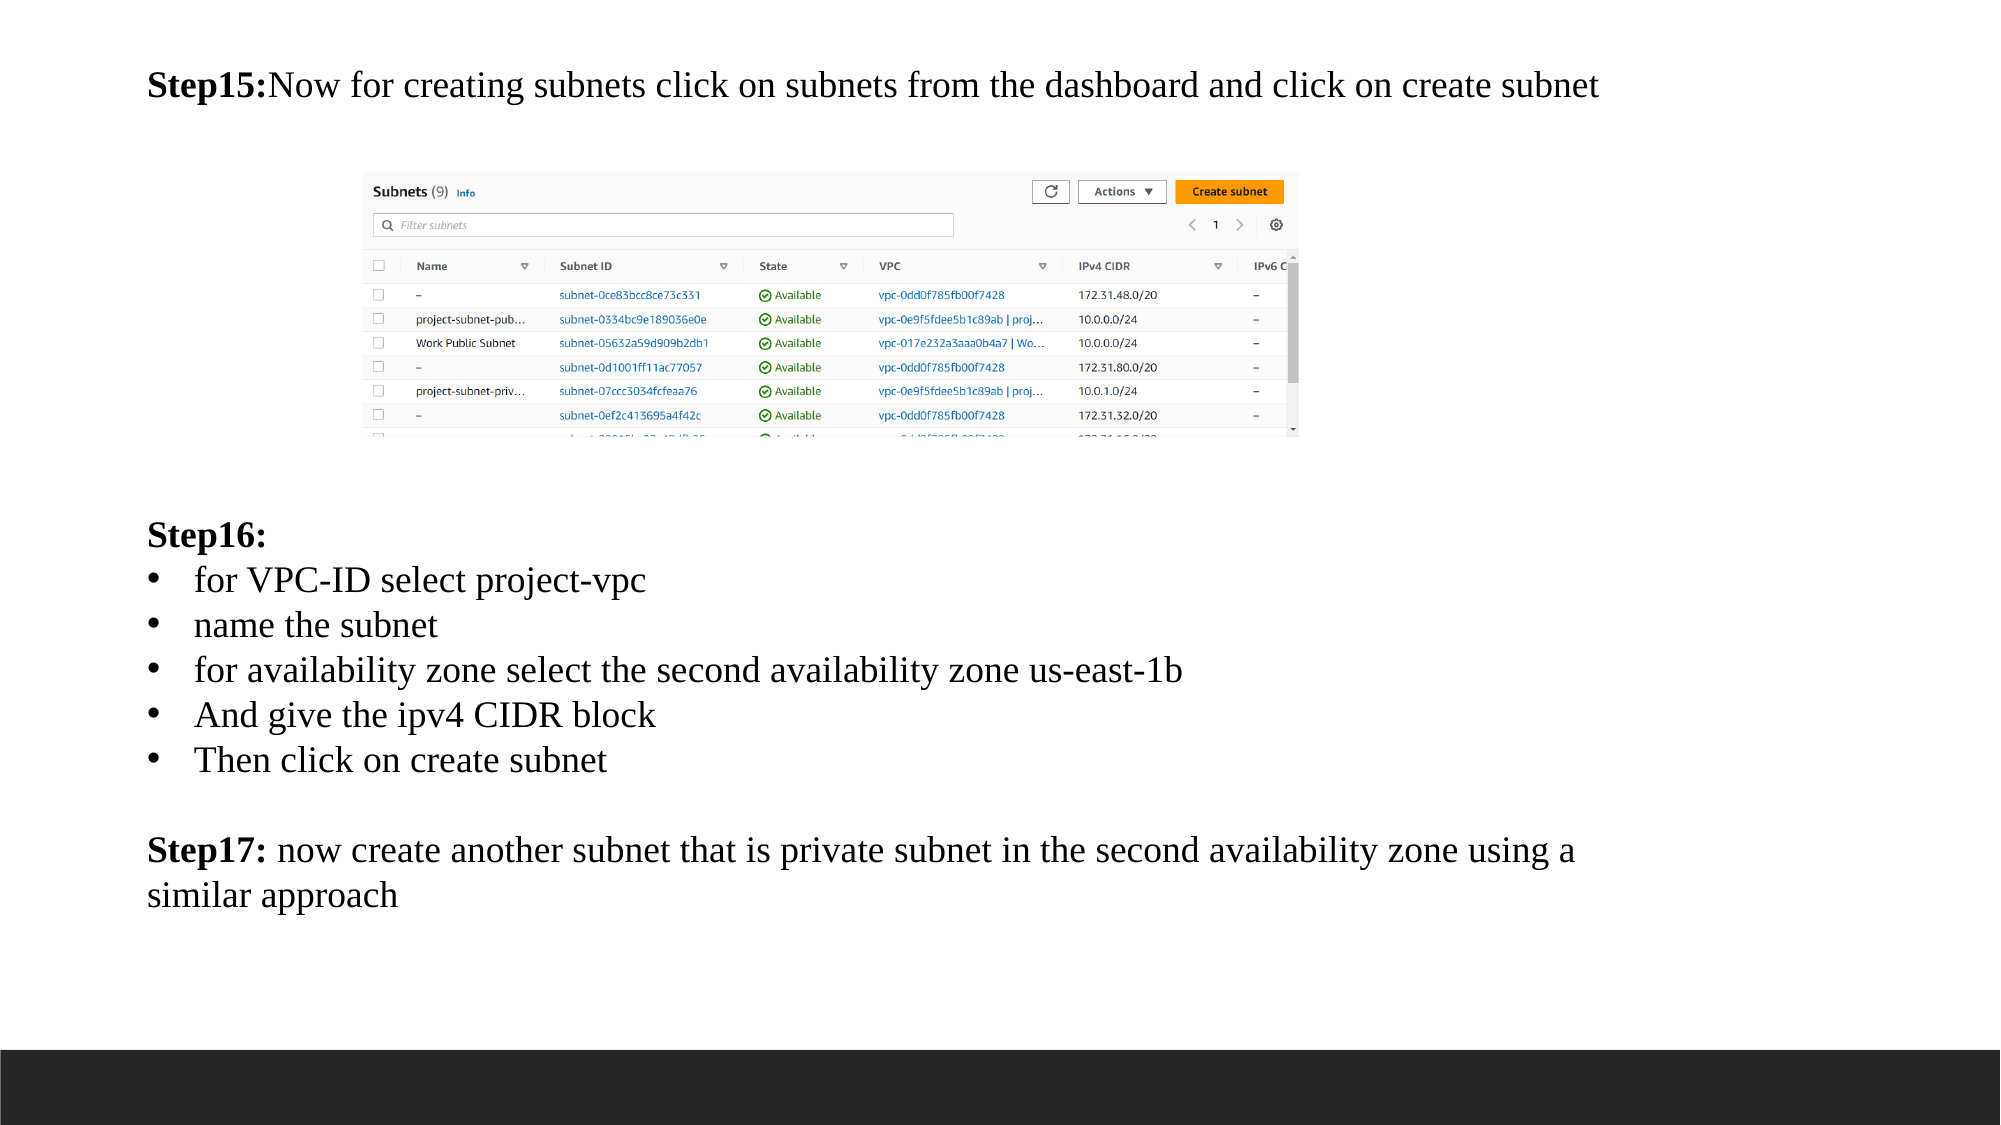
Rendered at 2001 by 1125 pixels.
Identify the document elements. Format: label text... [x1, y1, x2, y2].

picture [363, 172, 1299, 438]
text_box Step15:Now for creating subnets click on subnets from the dashboard and click on create subnet Step16: for VPC-ID select project-vpc name the subnet for availability zone select the second availability zone us-east-1b And give the ipv4 CIDR block Then click on create subnet Step17: now create another subnet that is private subnet in the second availability zone using a similar approach [132, 52, 1675, 923]
